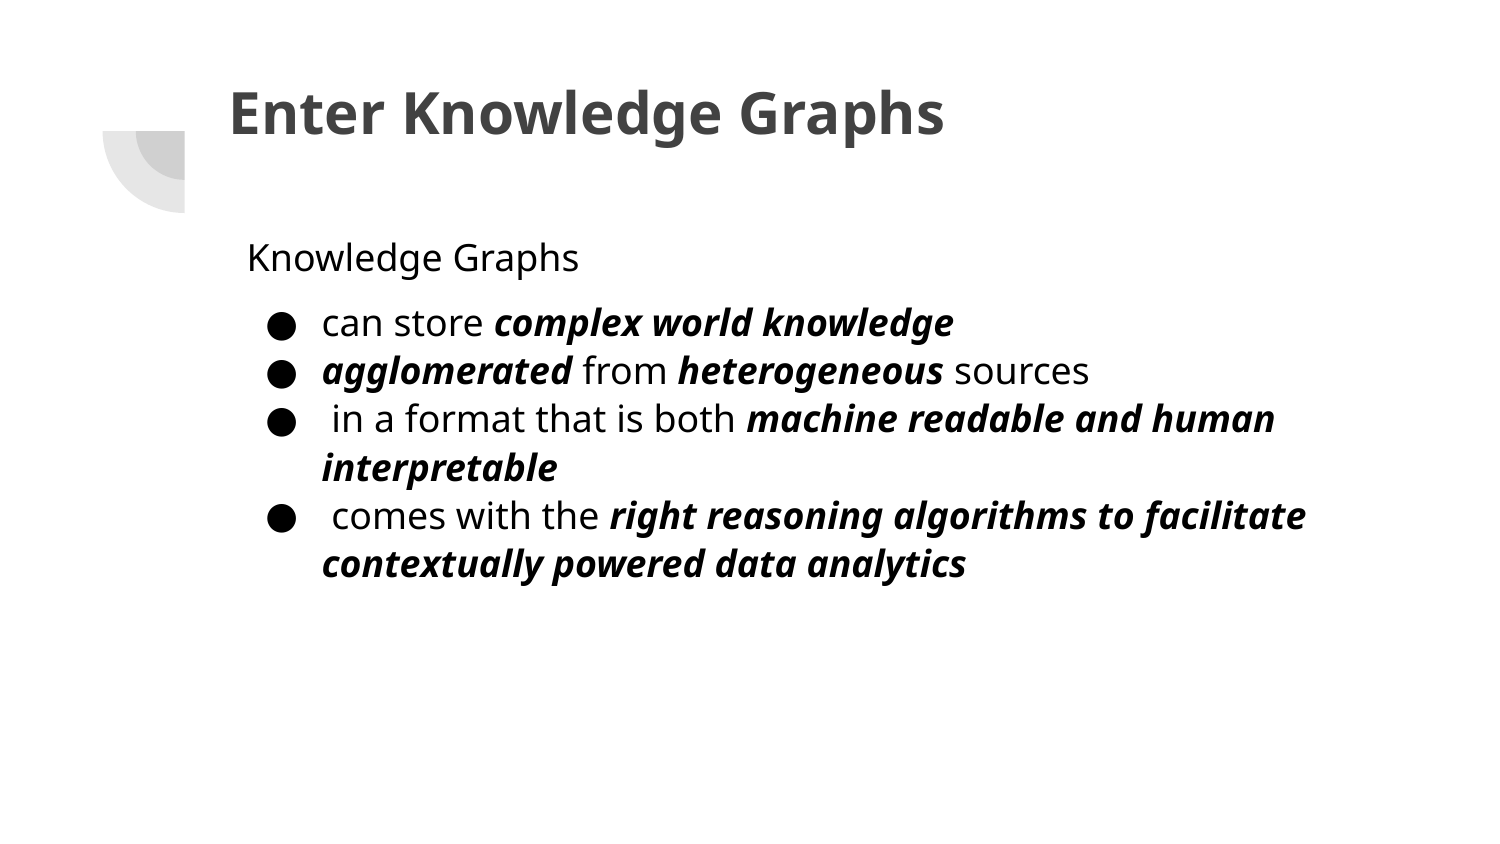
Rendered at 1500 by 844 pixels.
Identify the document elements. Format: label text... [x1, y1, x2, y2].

text_box Knowledge Graphs can store complex world knowledge agglomerated from heterogeneous sources in a format that is both machine readable and human interpretable comes with the right reasoning algorithms to facilitate contextually powered data analytics [231, 216, 1331, 662]
title Enter Knowledge Graphs [213, 61, 1368, 226]
